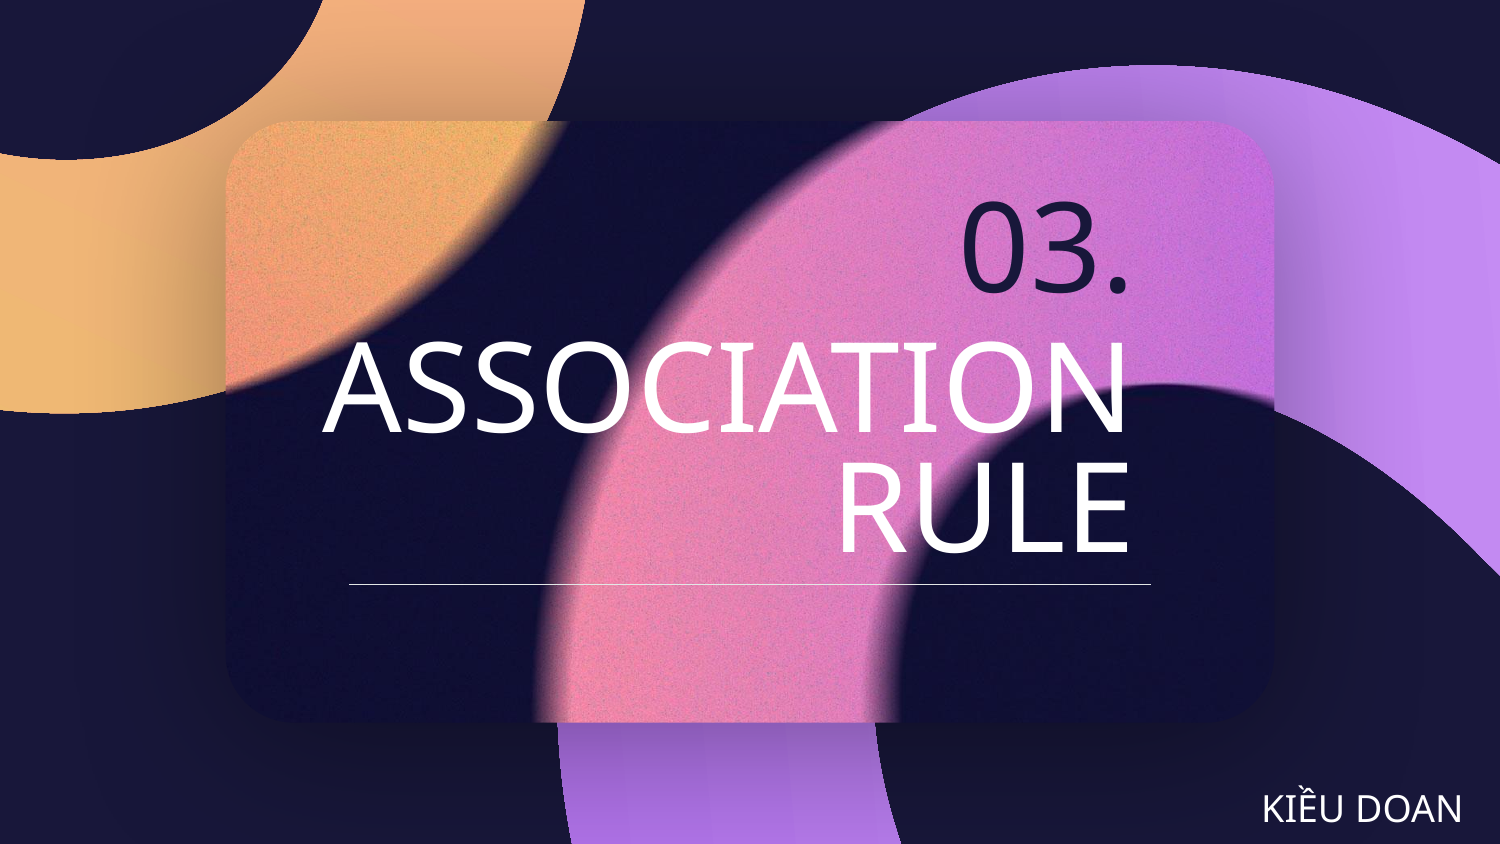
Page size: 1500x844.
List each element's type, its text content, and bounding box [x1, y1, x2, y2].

picture [225, 121, 1275, 723]
title 03. [898, 173, 1151, 312]
text_box KIỀU DOAN [1162, 779, 1479, 844]
title ASSOCIATION RULE [223, 339, 1151, 573]
